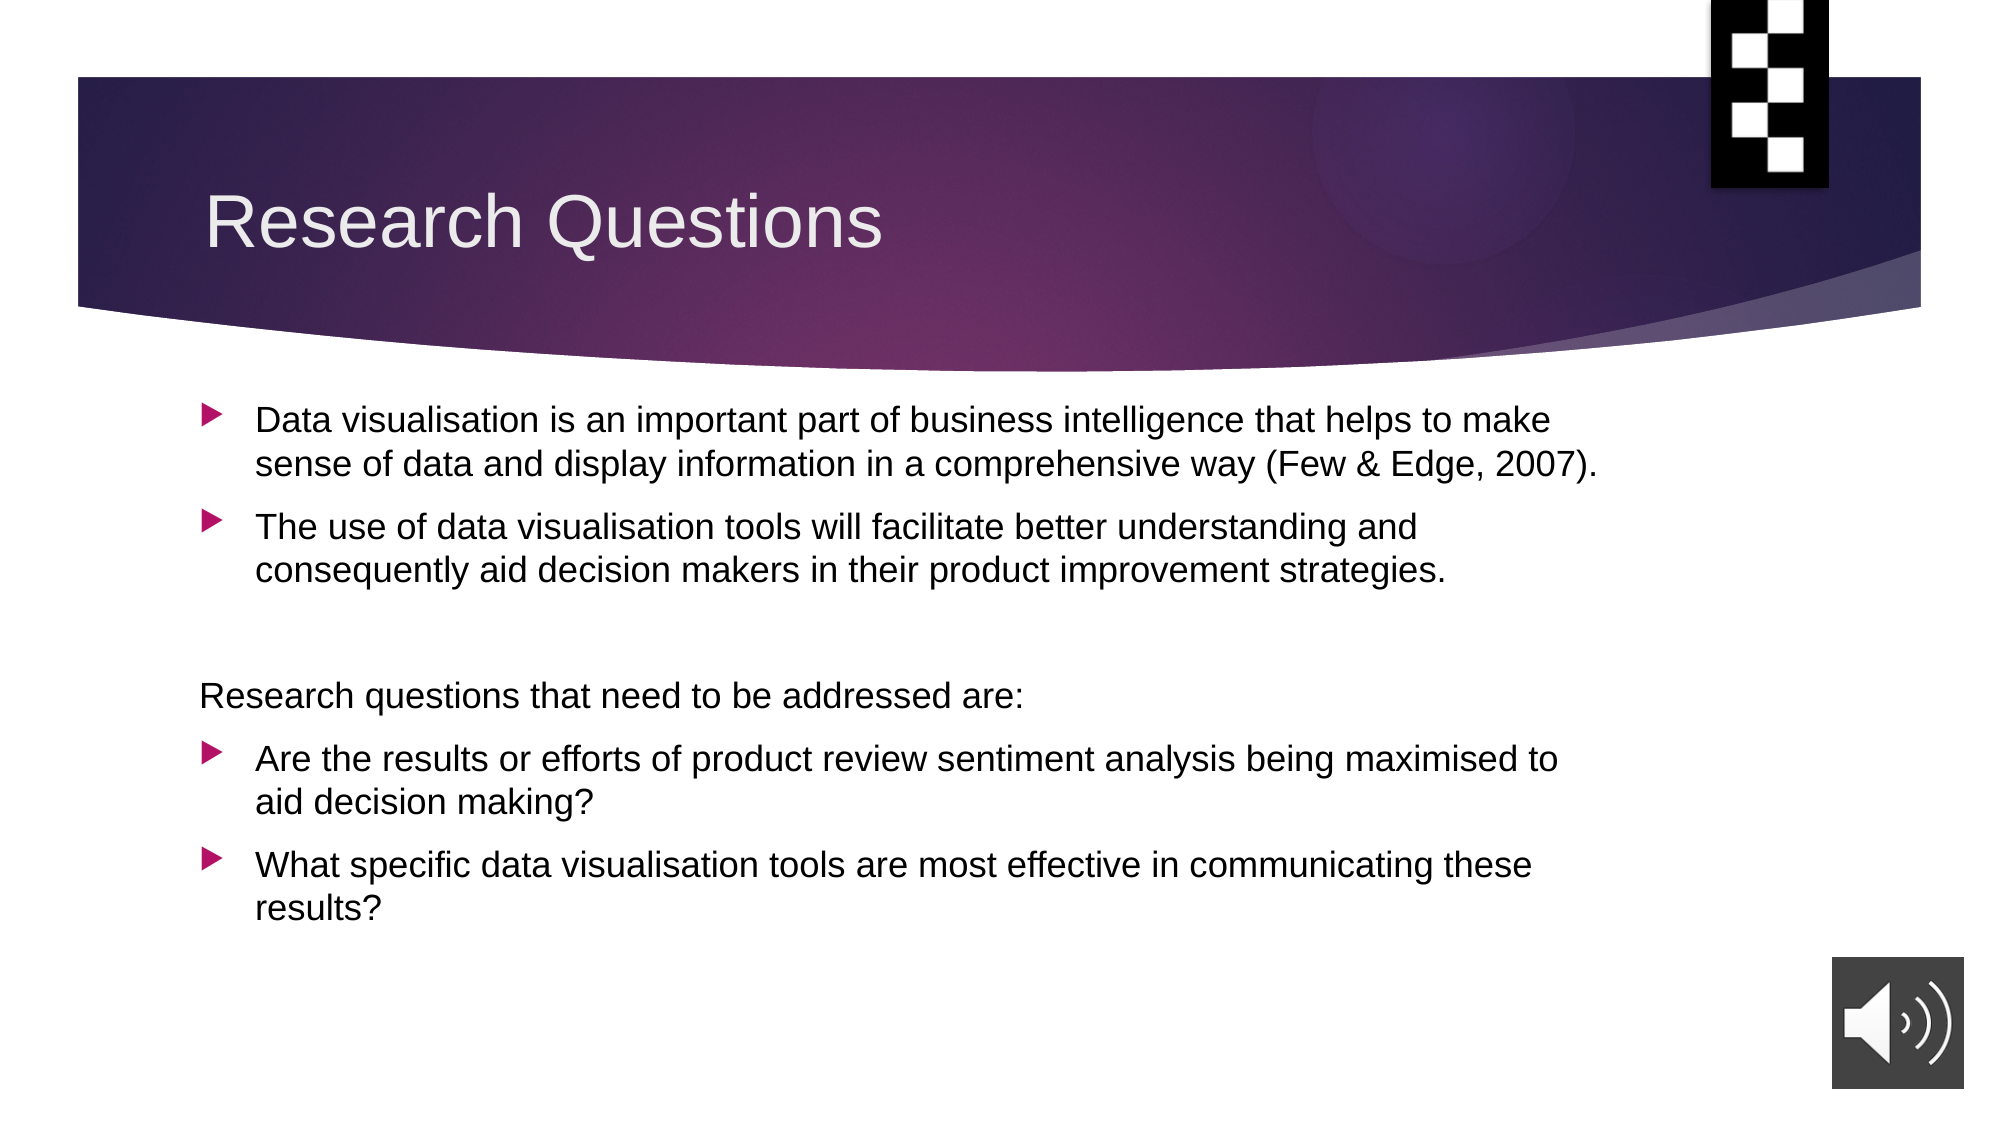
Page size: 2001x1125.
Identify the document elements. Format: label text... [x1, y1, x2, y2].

list Data visualisation is an important part of business intelligence that helps to make sense of data and display information in a comprehensive way (Few & Edge, 2007). The use of data visualisation tools will facilitate better understanding and consequently aid decision makers in their product improvement strategies. Research questions that need to be addressed are: Are the results or efforts of product review sentiment analysis being maximised to aid decision making? What specific data visualisation tools are most effective in communicating these results? [184, 389, 1632, 950]
picture [1711, 0, 1829, 188]
title Research Questions [189, 159, 1627, 276]
picture [1830, 955, 1965, 1090]
